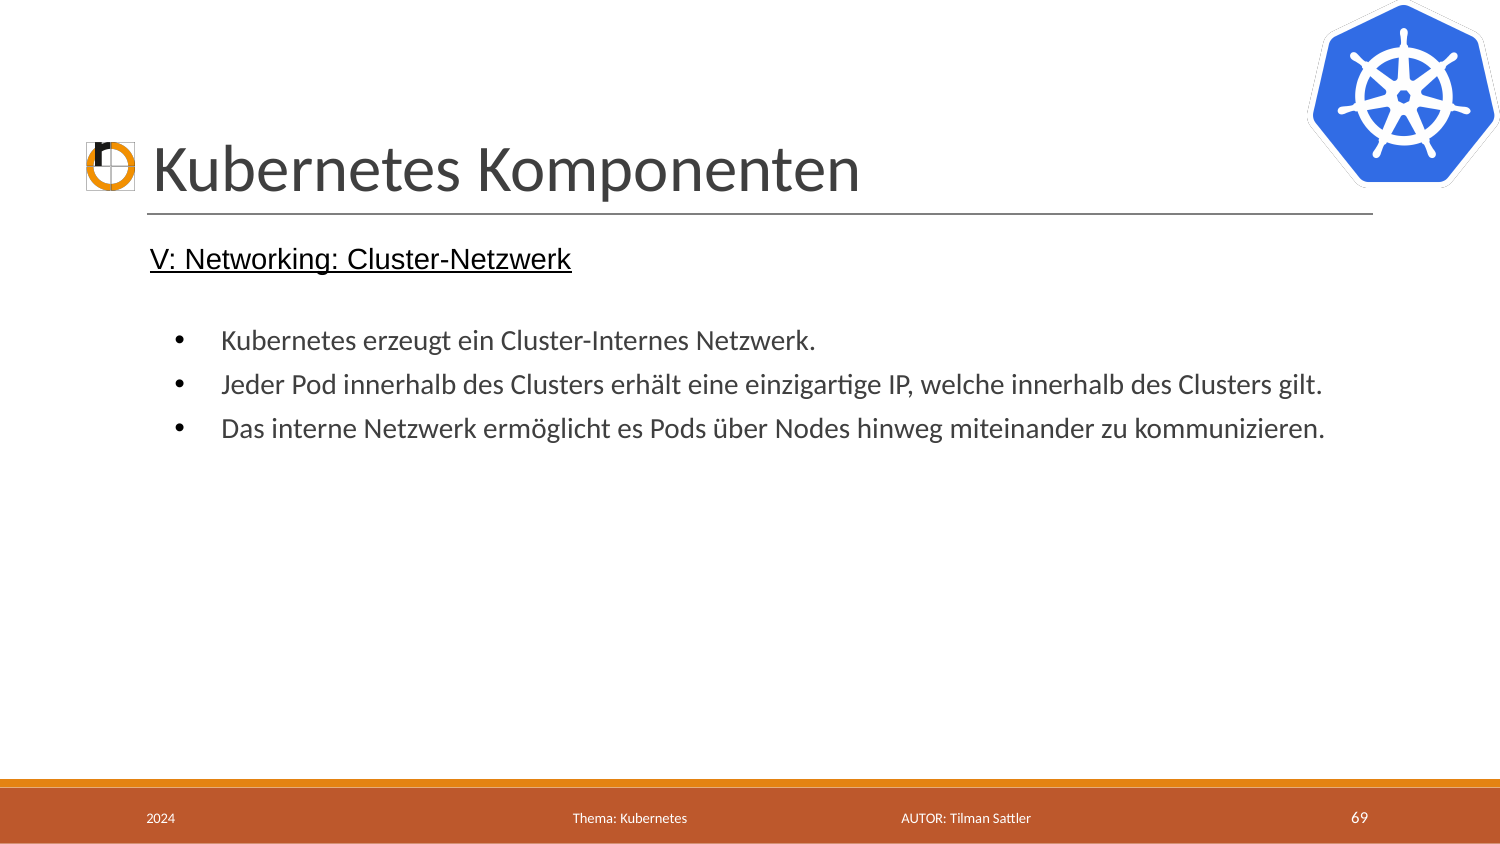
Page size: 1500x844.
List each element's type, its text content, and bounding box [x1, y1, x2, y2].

slide_number 2024 [135, 794, 440, 840]
picture [83, 141, 136, 191]
list Kubernetes erzeugt ein Cluster-Internes Netzwerk. Jeder Pod innerhalb des Clusters erhält eine einzigartige IP, welche innerhalb des Clusters gilt. Das interne Netzwerk ermöglicht es Pods über Nodes hinweg miteinander zu kommunizieren. [135, 319, 1373, 723]
footer Thema: Kubernetes AUTOR: Tilman Sattler [453, 794, 1152, 840]
slide_number 69 [1218, 794, 1380, 840]
picture [1307, 0, 1500, 188]
title Kubernetes Komponenten [141, 32, 1380, 211]
text_box V: Networking: Cluster-Netzwerk [134, 233, 796, 283]
